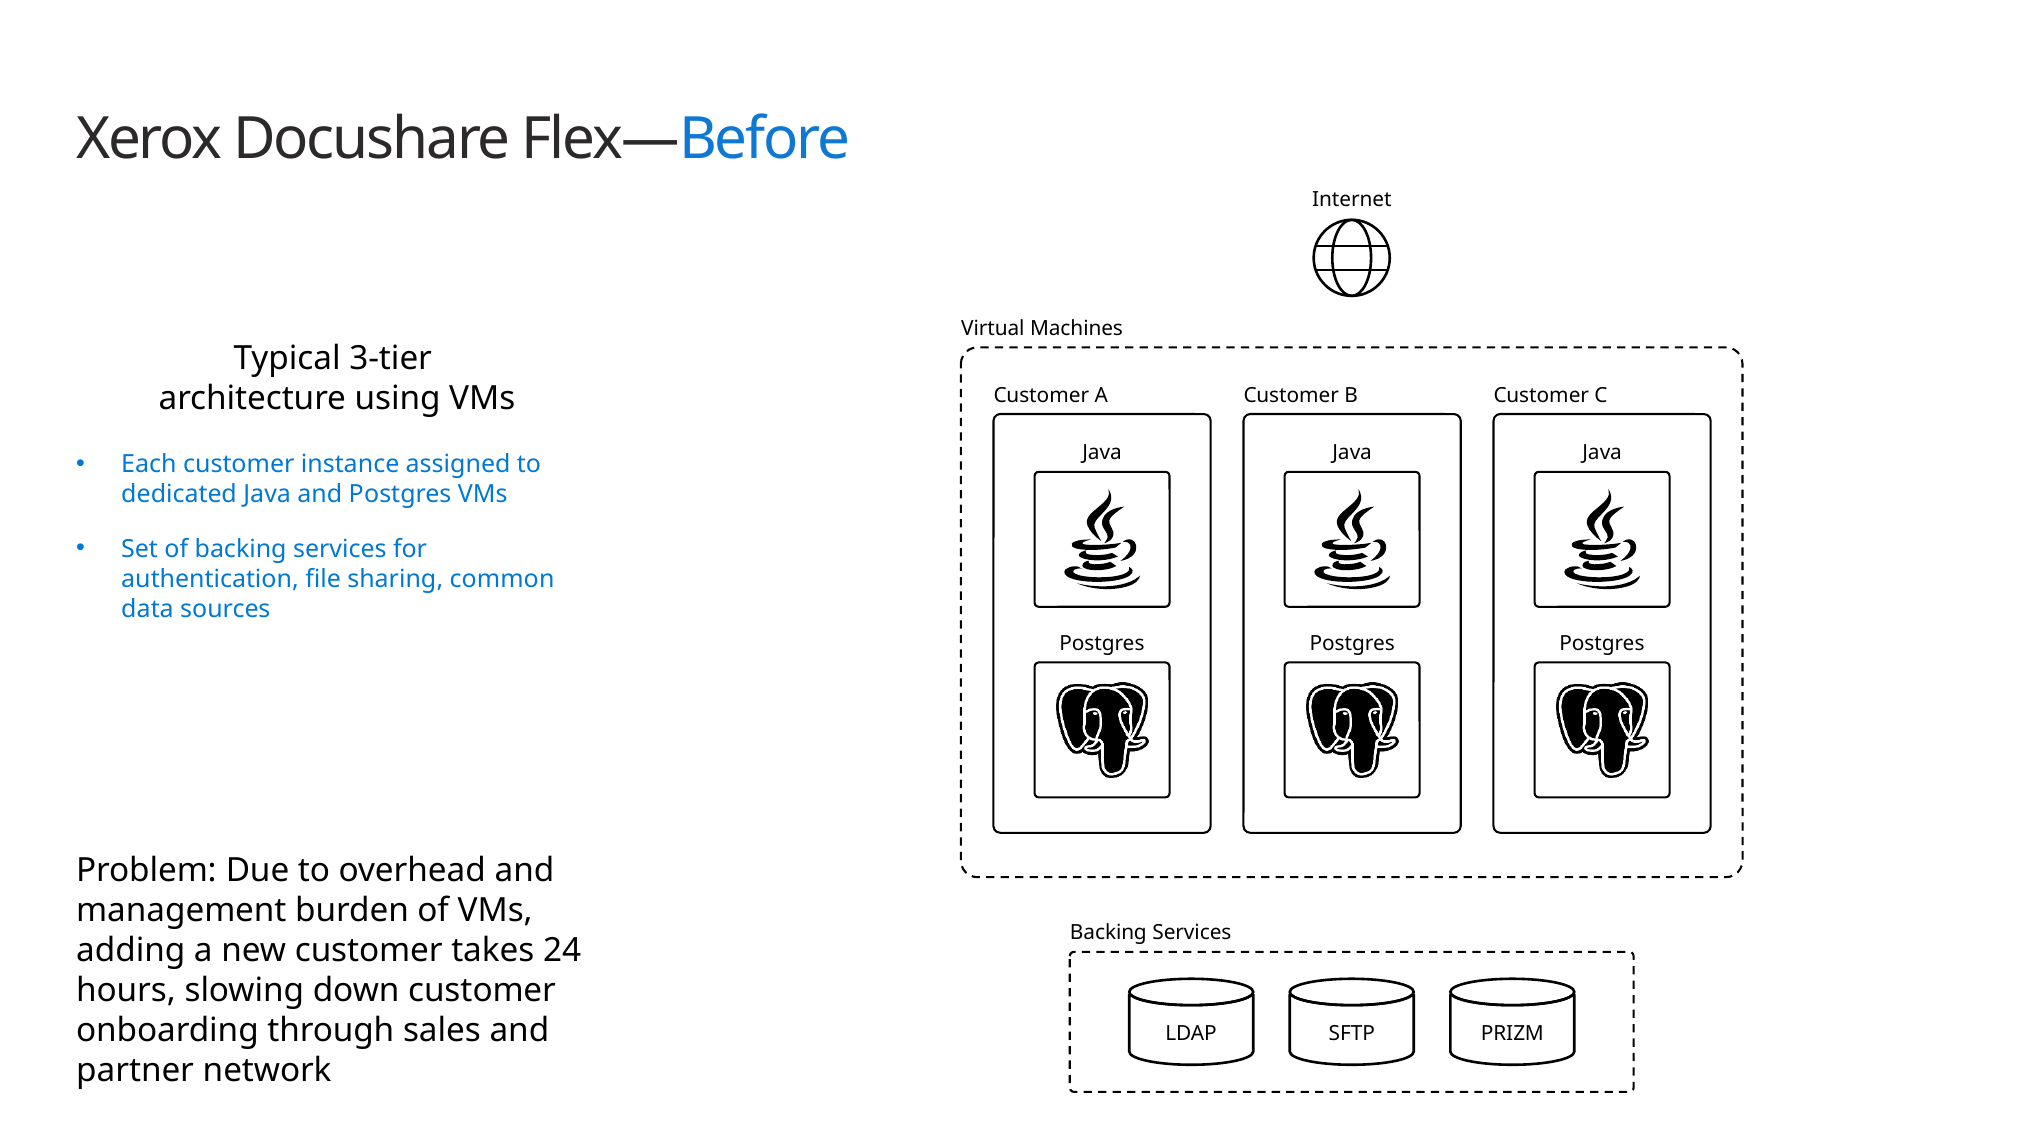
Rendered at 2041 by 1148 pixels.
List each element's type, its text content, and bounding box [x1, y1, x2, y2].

text_box Typical 3-tier architecture using VMs [76, 329, 599, 424]
title Xerox Docushare Flex—Before [76, 103, 1969, 172]
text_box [960, 185, 1743, 1093]
text_box Each customer instance assigned to dedicated Java and Postgres VMs Set of backing services for authentication, file sharing, common data sources [76, 447, 599, 623]
text_box Problem: Due to overhead and management burden of VMs, adding a new customer takes 24 hours, slowing down customer onboarding through sales and partner network [76, 840, 631, 1096]
